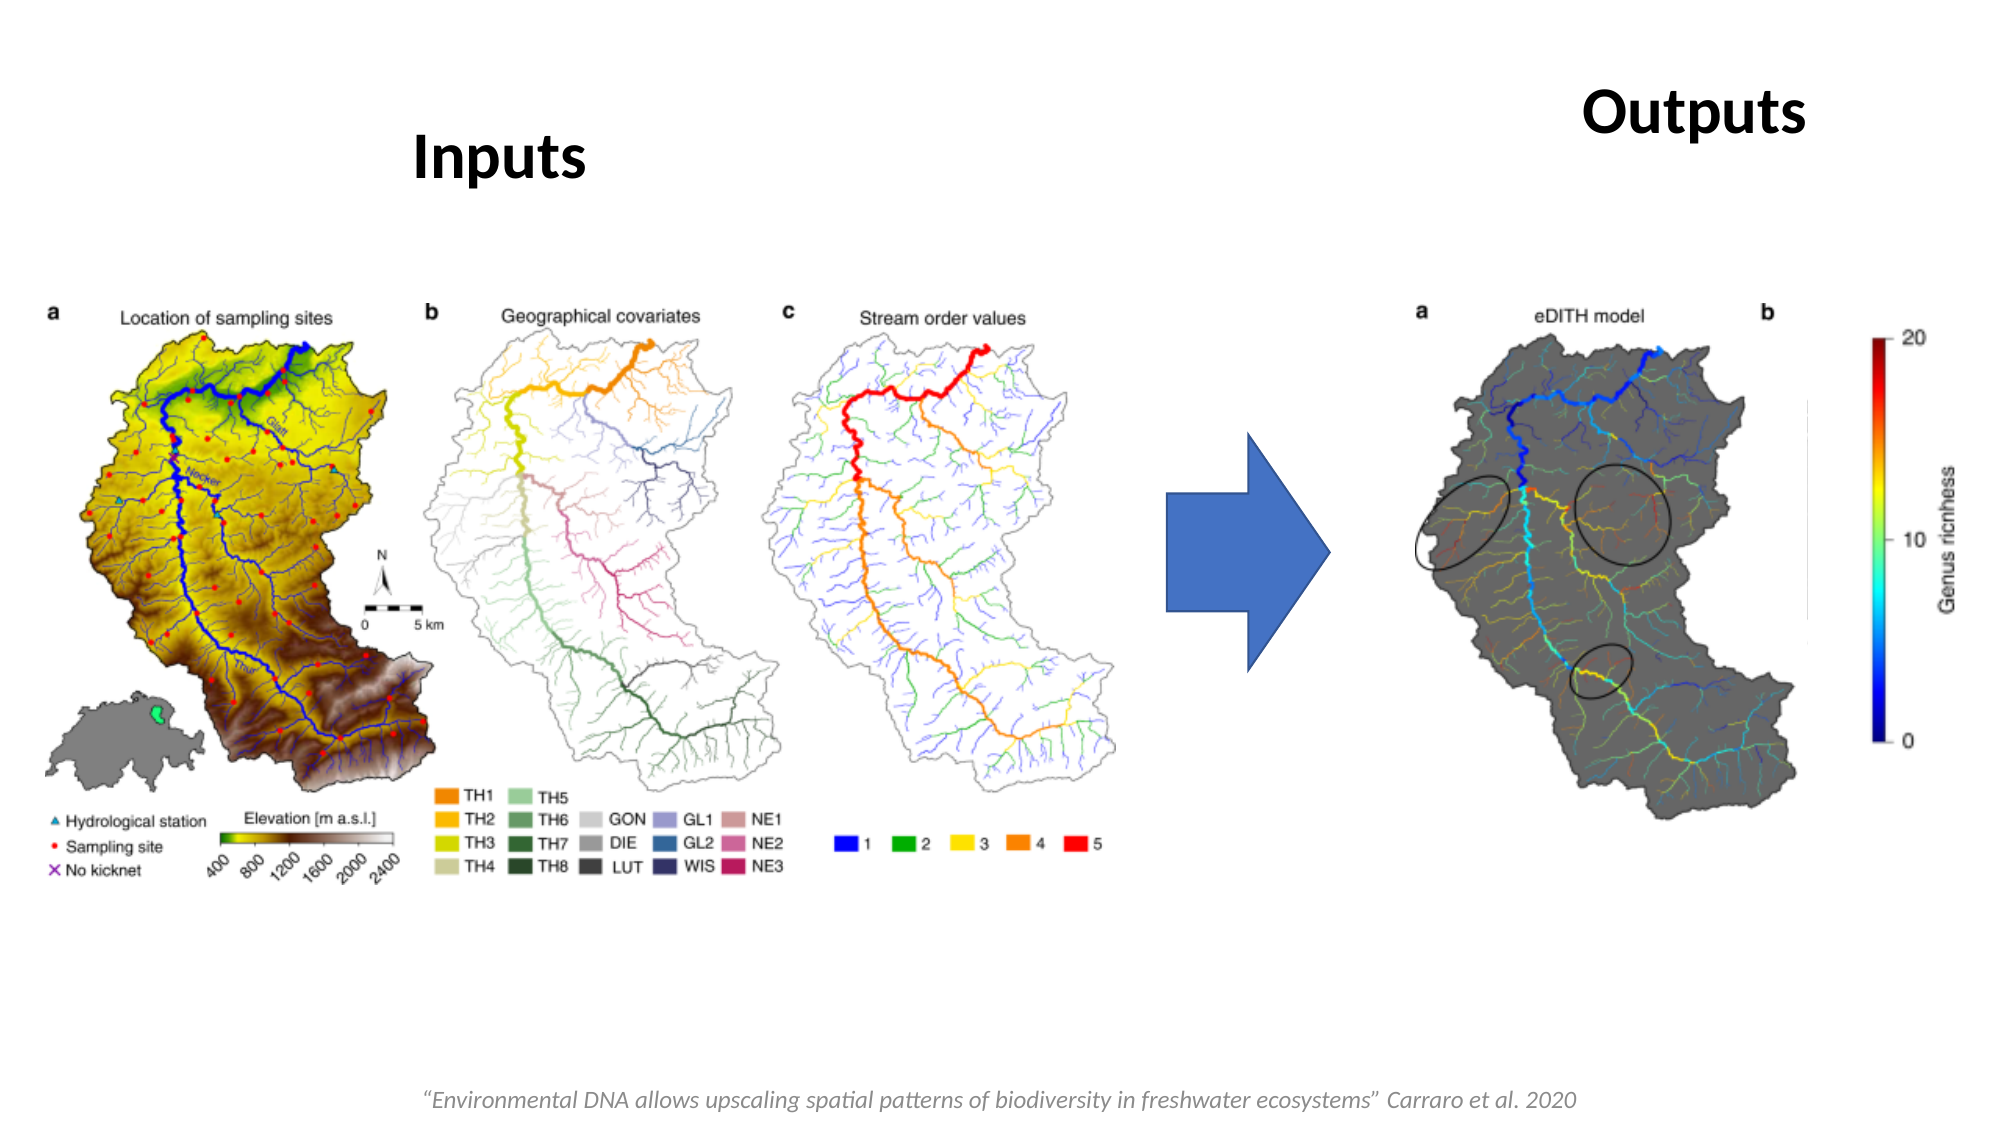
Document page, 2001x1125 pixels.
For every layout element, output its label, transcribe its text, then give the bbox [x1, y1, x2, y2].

text_box [1165, 431, 1332, 674]
picture [1839, 291, 1955, 769]
picture [1415, 303, 1808, 823]
text_box Inputs [397, 104, 618, 200]
picture [45, 303, 1116, 885]
text_box Outputs [1567, 59, 1838, 155]
footer “Environmental DNA allows upscaling spatial patterns of biodiversity in freshwater ecosystems” Carraro et al. 2020 [209, 1062, 1791, 1125]
